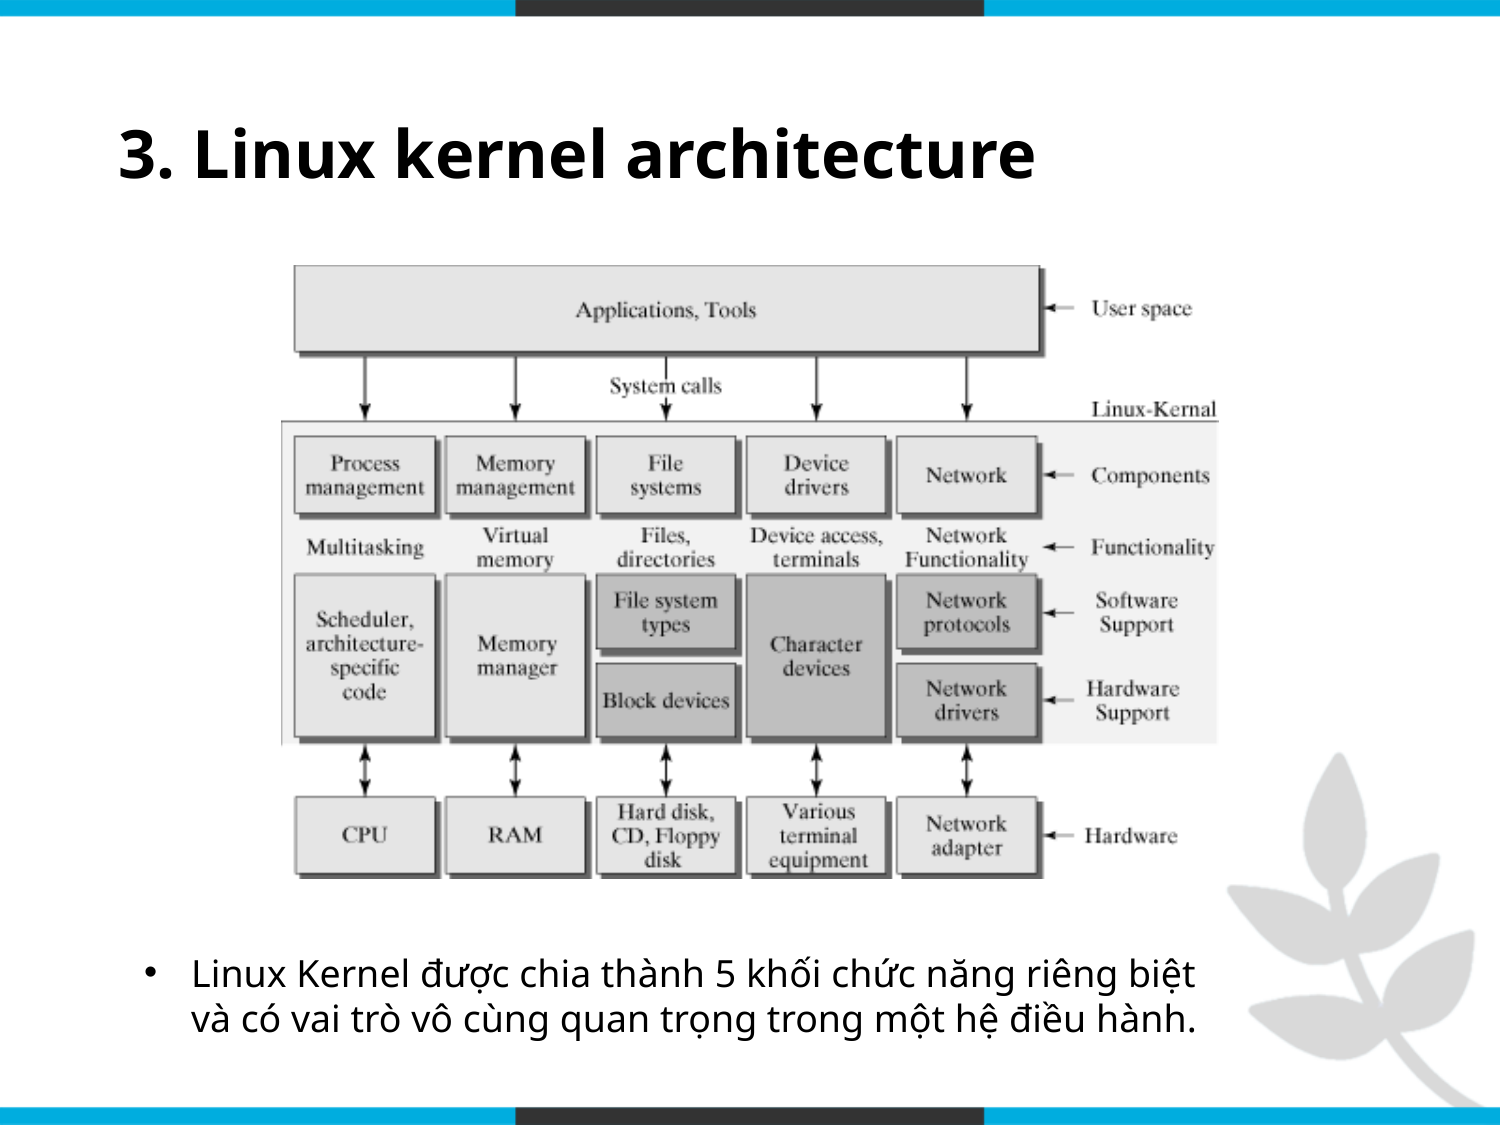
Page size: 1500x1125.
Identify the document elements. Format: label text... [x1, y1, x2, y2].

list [281, 265, 1219, 879]
title 3. Linux kernel architecture [103, 48, 1397, 266]
picture [0, 0, 1500, 1125]
text_box Linux Kernel được chia thành 5 khối chức năng riêng biệt và có vai trò vô cùng quan trọng trong một hệ điều hành. [129, 942, 1260, 1047]
